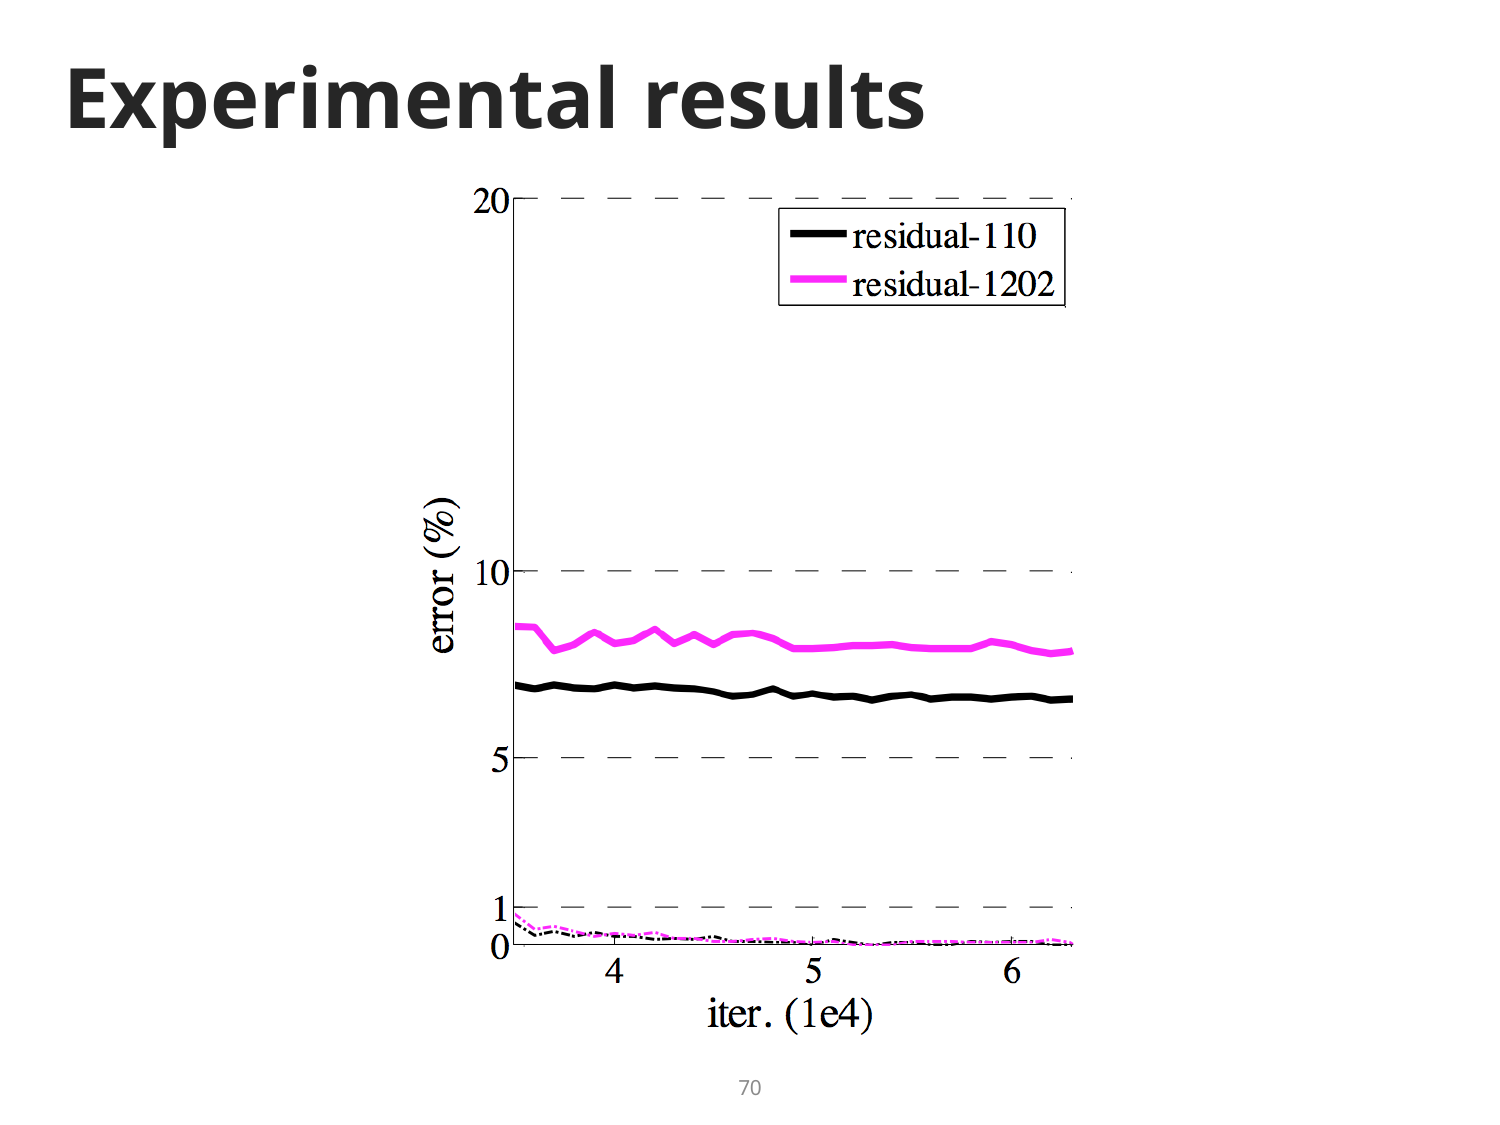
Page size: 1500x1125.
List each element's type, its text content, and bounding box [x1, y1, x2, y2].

picture [393, 161, 1107, 1037]
slide_number 70 [575, 1058, 925, 1119]
title Experimental results [48, 41, 1456, 149]
